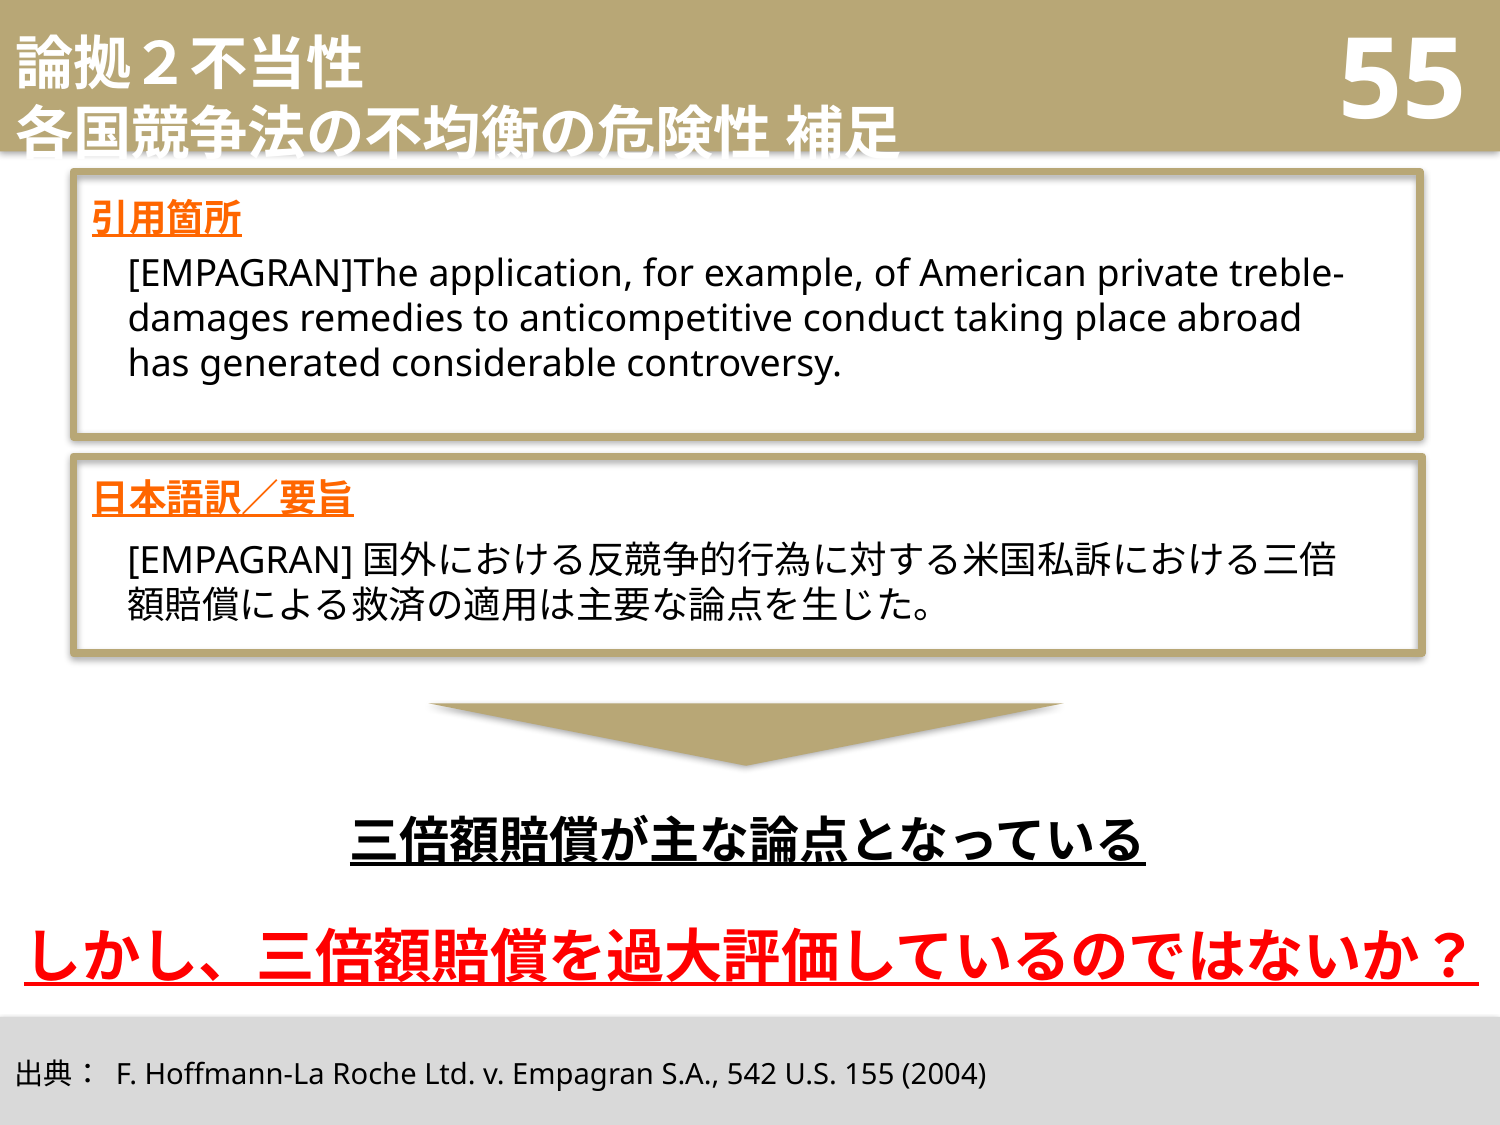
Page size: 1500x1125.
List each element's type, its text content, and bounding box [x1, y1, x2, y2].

text_box [427, 702, 1065, 767]
text_box 出典： F. Hoffmann-La Roche Ltd. v. Empagran S.A., 542 U.S. 155 (2004) [0, 1016, 1500, 1125]
slide_number 55 [1132, 52, 1483, 113]
text_box [EMPAGRAN]国外における反競争的行為に対する米国私訴における三倍額賠償による救済の適用は主要な論点を生じた。 [112, 528, 1380, 634]
text_box 引用箇所 [77, 186, 1380, 246]
text_box [EMPAGRAN]The application, for example, of American private treble-damages remedies to anticompetitive conduct taking place abroad has generated considerable controversy. [112, 241, 1381, 392]
text_box 日本語訳／要旨 [77, 466, 1380, 527]
text_box [73, 171, 1421, 438]
text_box しかし、三倍額賠償を過大評価しているのではないか？ [9, 911, 1494, 997]
title 論拠２不当性 各国競争法の不均衡の危険性 補足 [0, 2, 1500, 190]
text_box 三倍額賠償が主な論点となっている [334, 800, 1161, 876]
text_box [73, 455, 1423, 654]
